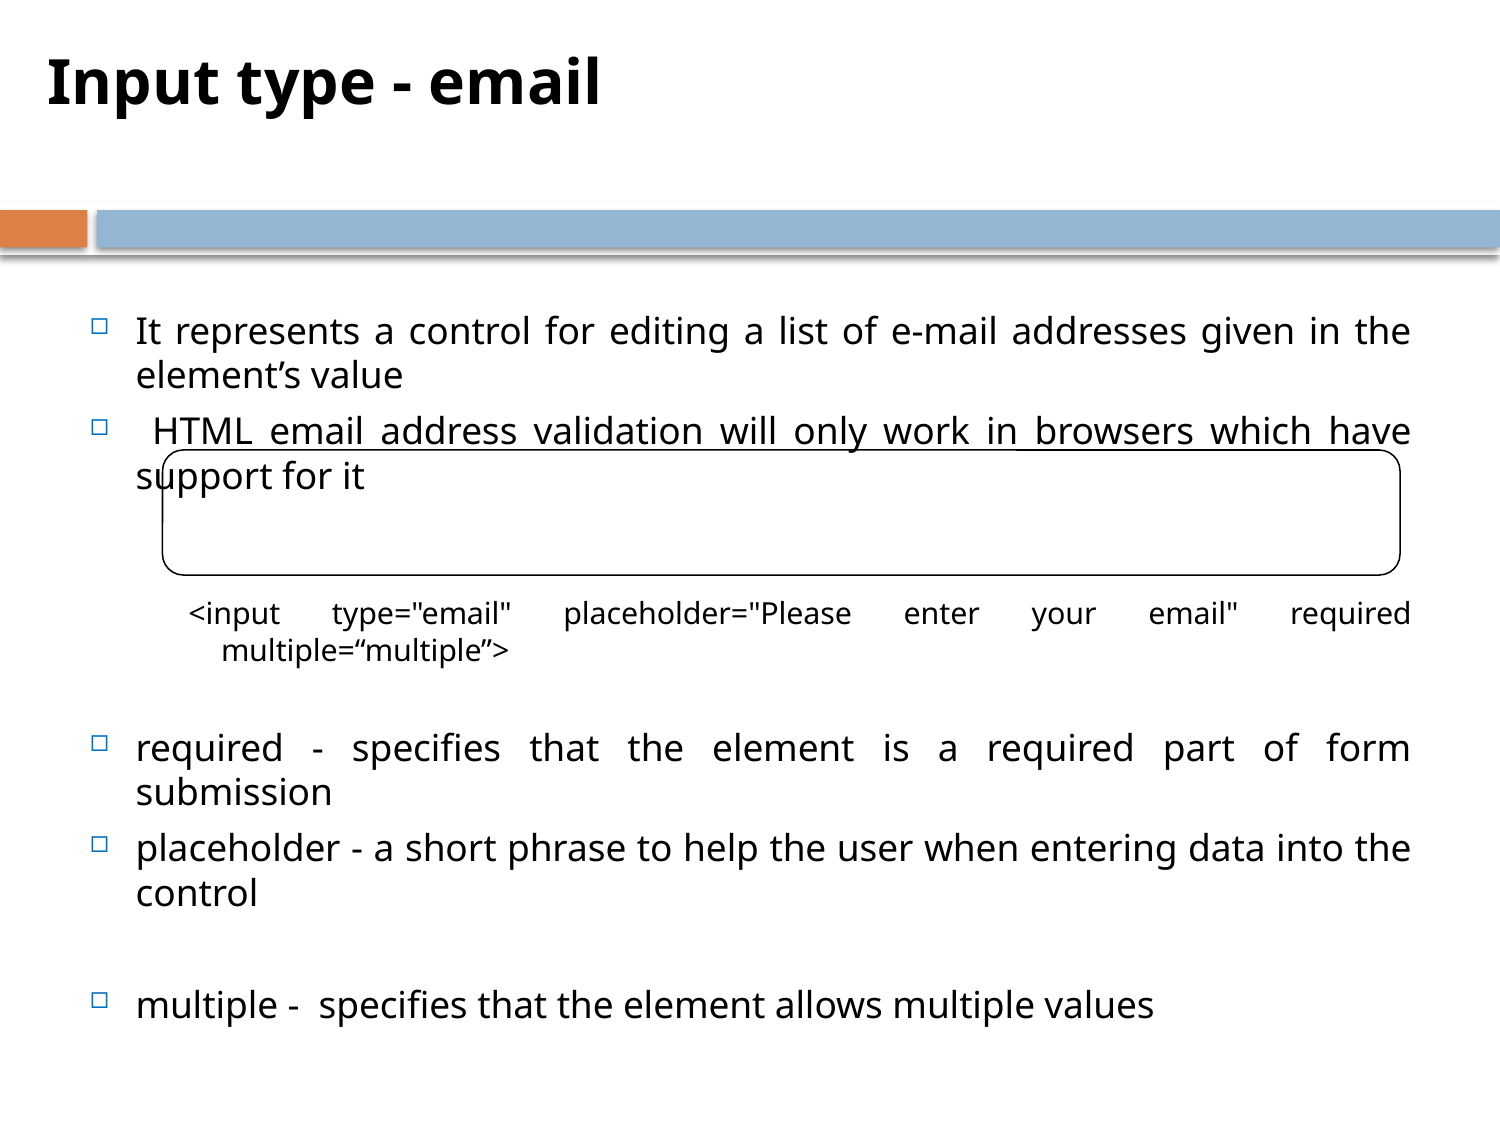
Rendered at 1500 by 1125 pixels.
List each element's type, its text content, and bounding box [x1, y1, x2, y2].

list Input type - email [32, 34, 1383, 126]
list It represents a control for editing a list of e-mail addresses given in the element’s value HTML email address validation will only work in browsers which have support for it <input type="email" placeholder="Please enter your email" required multiple=“multiple”> required - specifies that the element is a required part of form submission placeholder - a short phrase to help the user when entering data into the control multiple - specifies that the element allows multiple values [75, 299, 1427, 1034]
